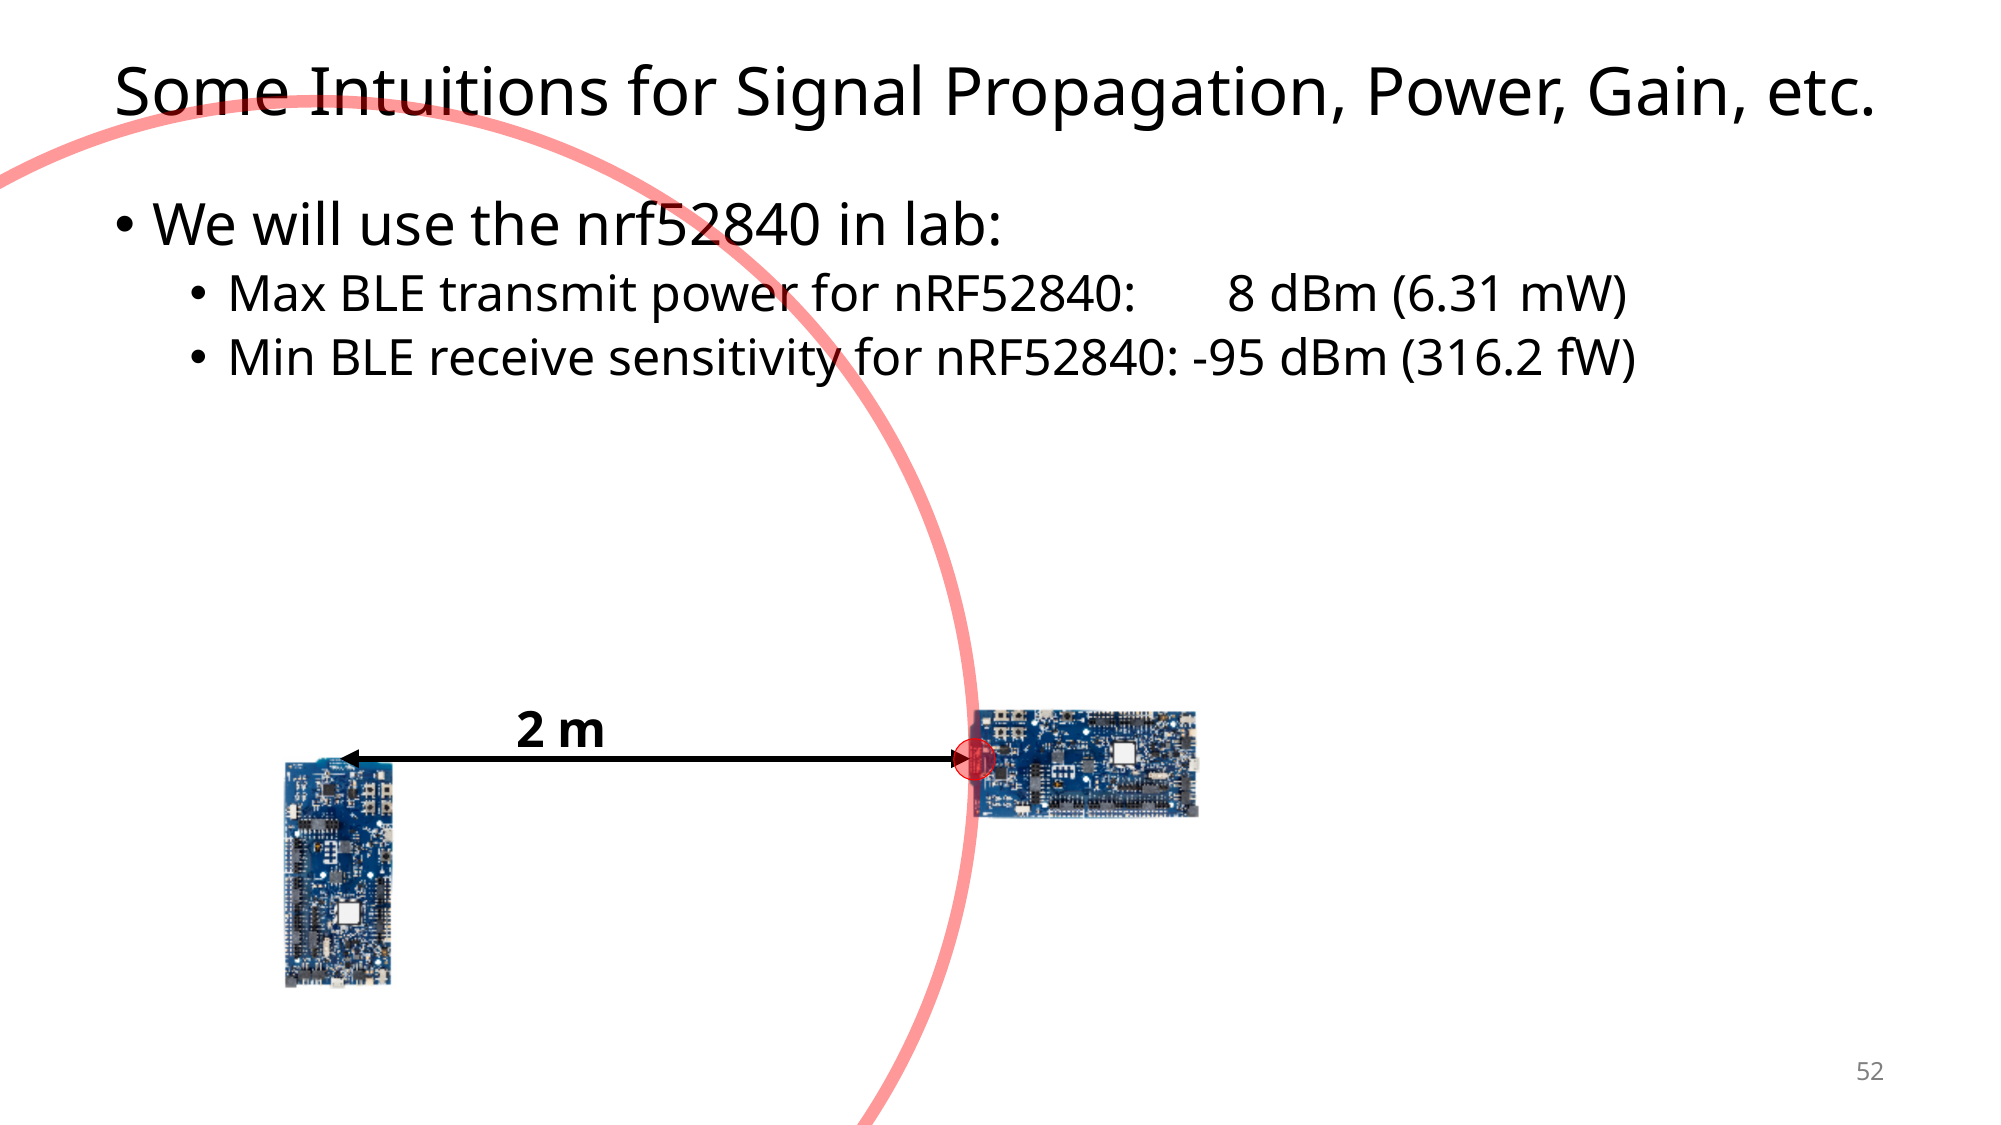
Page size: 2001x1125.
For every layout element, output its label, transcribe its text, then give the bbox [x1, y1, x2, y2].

picture [967, 705, 1200, 820]
text_box [953, 759, 967, 780]
text_box 2 m [501, 689, 622, 758]
text_box 2 m [501, 759, 622, 765]
picture [223, 815, 456, 930]
title Some Intuitions for Signal Propagation, Power, Gain, etc. [99, 37, 1900, 150]
text_box [0, 100, 974, 1125]
text_box [953, 739, 967, 758]
slide_number 52 [1749, 1042, 1900, 1103]
list We will use the nrf52840 in lab: Max BLE transmit power for nRF52840: 8 dBm (6.31 mW) Min BLE receive sensitivity for nRF52840: -95 dBm (316.2 fW) [645, 187, 1900, 1013]
